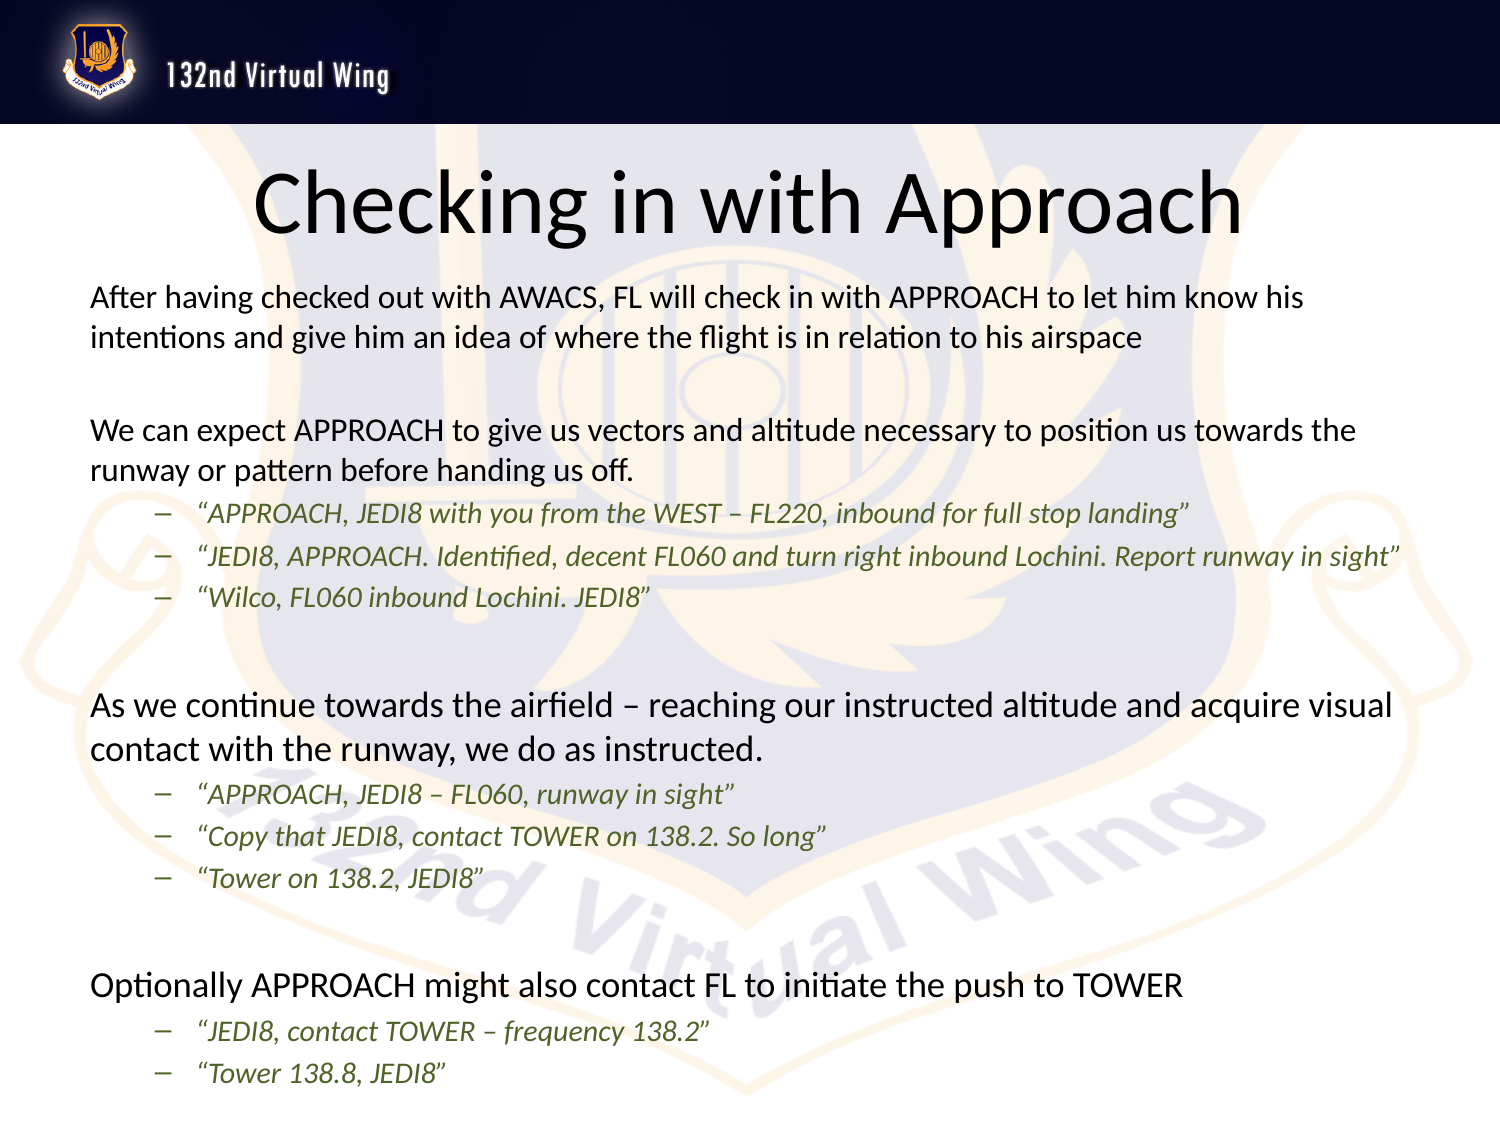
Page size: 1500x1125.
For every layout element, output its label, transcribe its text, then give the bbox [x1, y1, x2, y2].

list After having checked out with AWACS, FL will check in with APPROACH to let him know his intentions and give him an idea of where the flight is in relation to his airspace We can expect APPROACH to give us vectors and altitude necessary to position us towards the runway or pattern before handing us off. “APPROACH, JEDI8 with you from the WEST – FL220, inbound for full stop landing” “JEDI8, APPROACH. Identified, decent FL060 and turn right inbound Lochini. Report runway in sight” “Wilco, FL060 inbound Lochini. JEDI8” As we continue towards the airfield – reaching our instructed altitude and acquire visual contact with the runway, we do as instructed. “APPROACH, JEDI8 – FL060, runway in sight” “Copy that JEDI8, contact TOWER on 138.2. So long” “Tower on 138.2, JEDI8” Optionally APPROACH might also contact FL to initiate the push to TOWER “JEDI8, contact TOWER – frequency 138.2” “Tower 138.8, JEDI8” [75, 267, 1425, 1125]
title Checking in with Approach [75, 126, 1425, 267]
picture [0, 0, 1500, 124]
